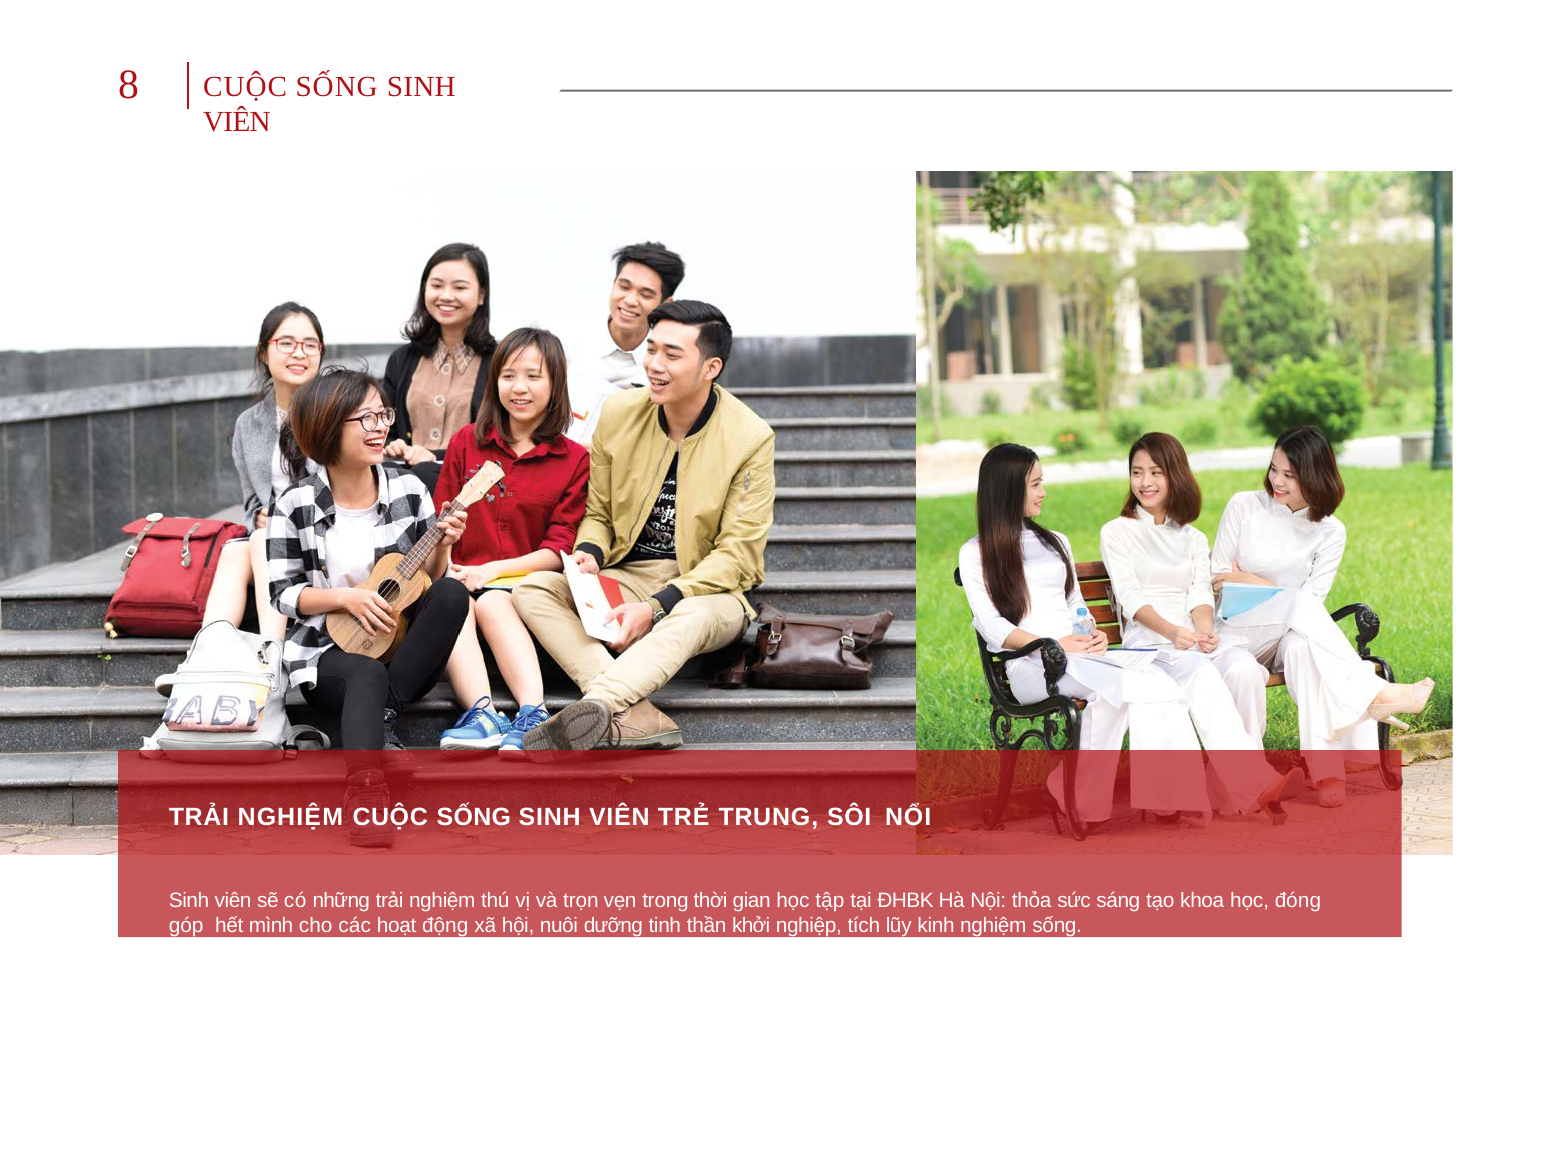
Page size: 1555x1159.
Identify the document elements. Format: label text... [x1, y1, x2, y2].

text_box 8 [115, 54, 144, 107]
text_box TRẢI NGHIỆM CUỘC SỐNG SINH VIÊN TRẺ TRUNG, SÔI NỔI Sinh viên sẽ có những trải nghiệm thú vị và trọn vẹn trong thời gian học tập tại ĐHBK Hà Nội: thỏa sức sáng tạo khoa học, đóng góp hết mình cho các hoạt động xã hội, nuôi dưỡng tinh thần khởi nghiệp, tích lũy kinh nghiệm sống. [118, 750, 1402, 938]
text_box CUỘC SỐNG SINH VIÊN [201, 64, 530, 137]
text_box [0, 171, 1453, 855]
